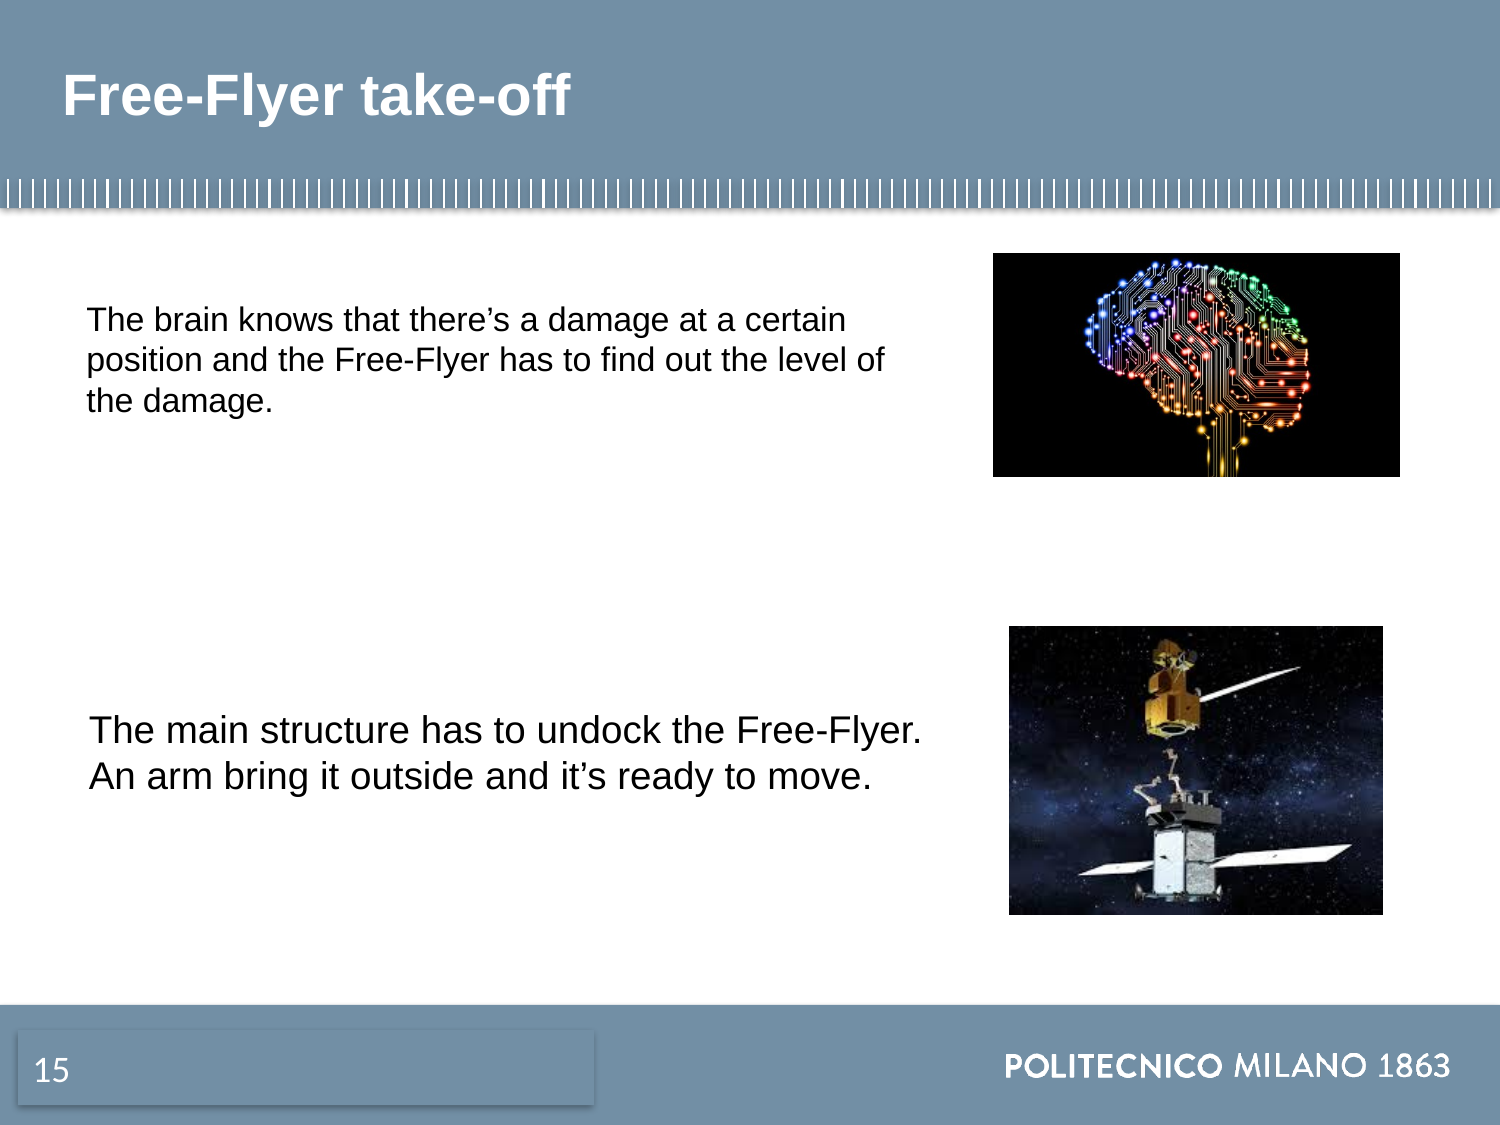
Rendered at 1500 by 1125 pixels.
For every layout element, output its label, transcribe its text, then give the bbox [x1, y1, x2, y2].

title Free-Flyer take-off [47, 49, 1455, 188]
text_box The main structure has to undock the Free-Flyer. An arm bring it outside and it’s ready to move. [73, 697, 950, 835]
picture [999, 1041, 1456, 1089]
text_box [17, 1029, 595, 1106]
picture [992, 252, 1400, 477]
picture [1009, 626, 1384, 916]
list The brain knows that there’s a damage at a certain position and the Free-Flyer has to find out the level of the damage. [71, 289, 948, 428]
